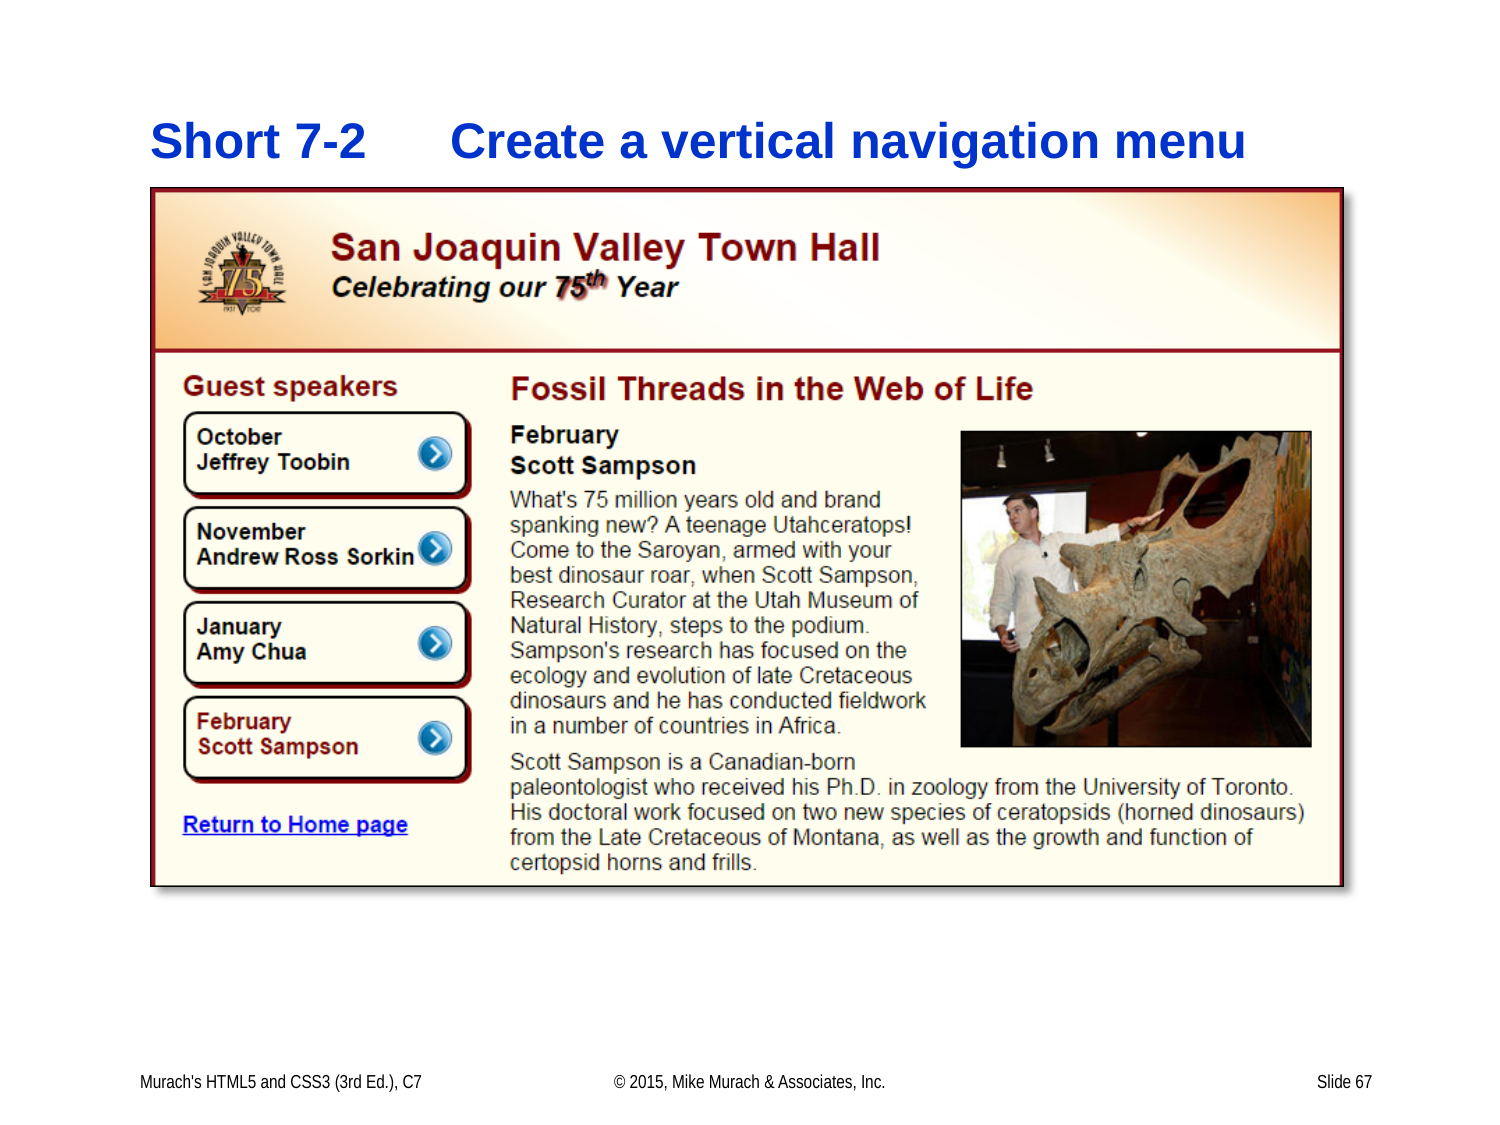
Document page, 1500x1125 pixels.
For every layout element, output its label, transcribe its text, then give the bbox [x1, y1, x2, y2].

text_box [149, 111, 1348, 191]
footer © 2015, Mike Murach & Associates, Inc. [474, 1025, 1025, 1100]
picture [149, 187, 1345, 888]
slide_number Murach's HTML5 and CSS3 (3rd Ed.), C7 [125, 1025, 450, 1100]
slide_number Slide 67 [1074, 1025, 1388, 1100]
